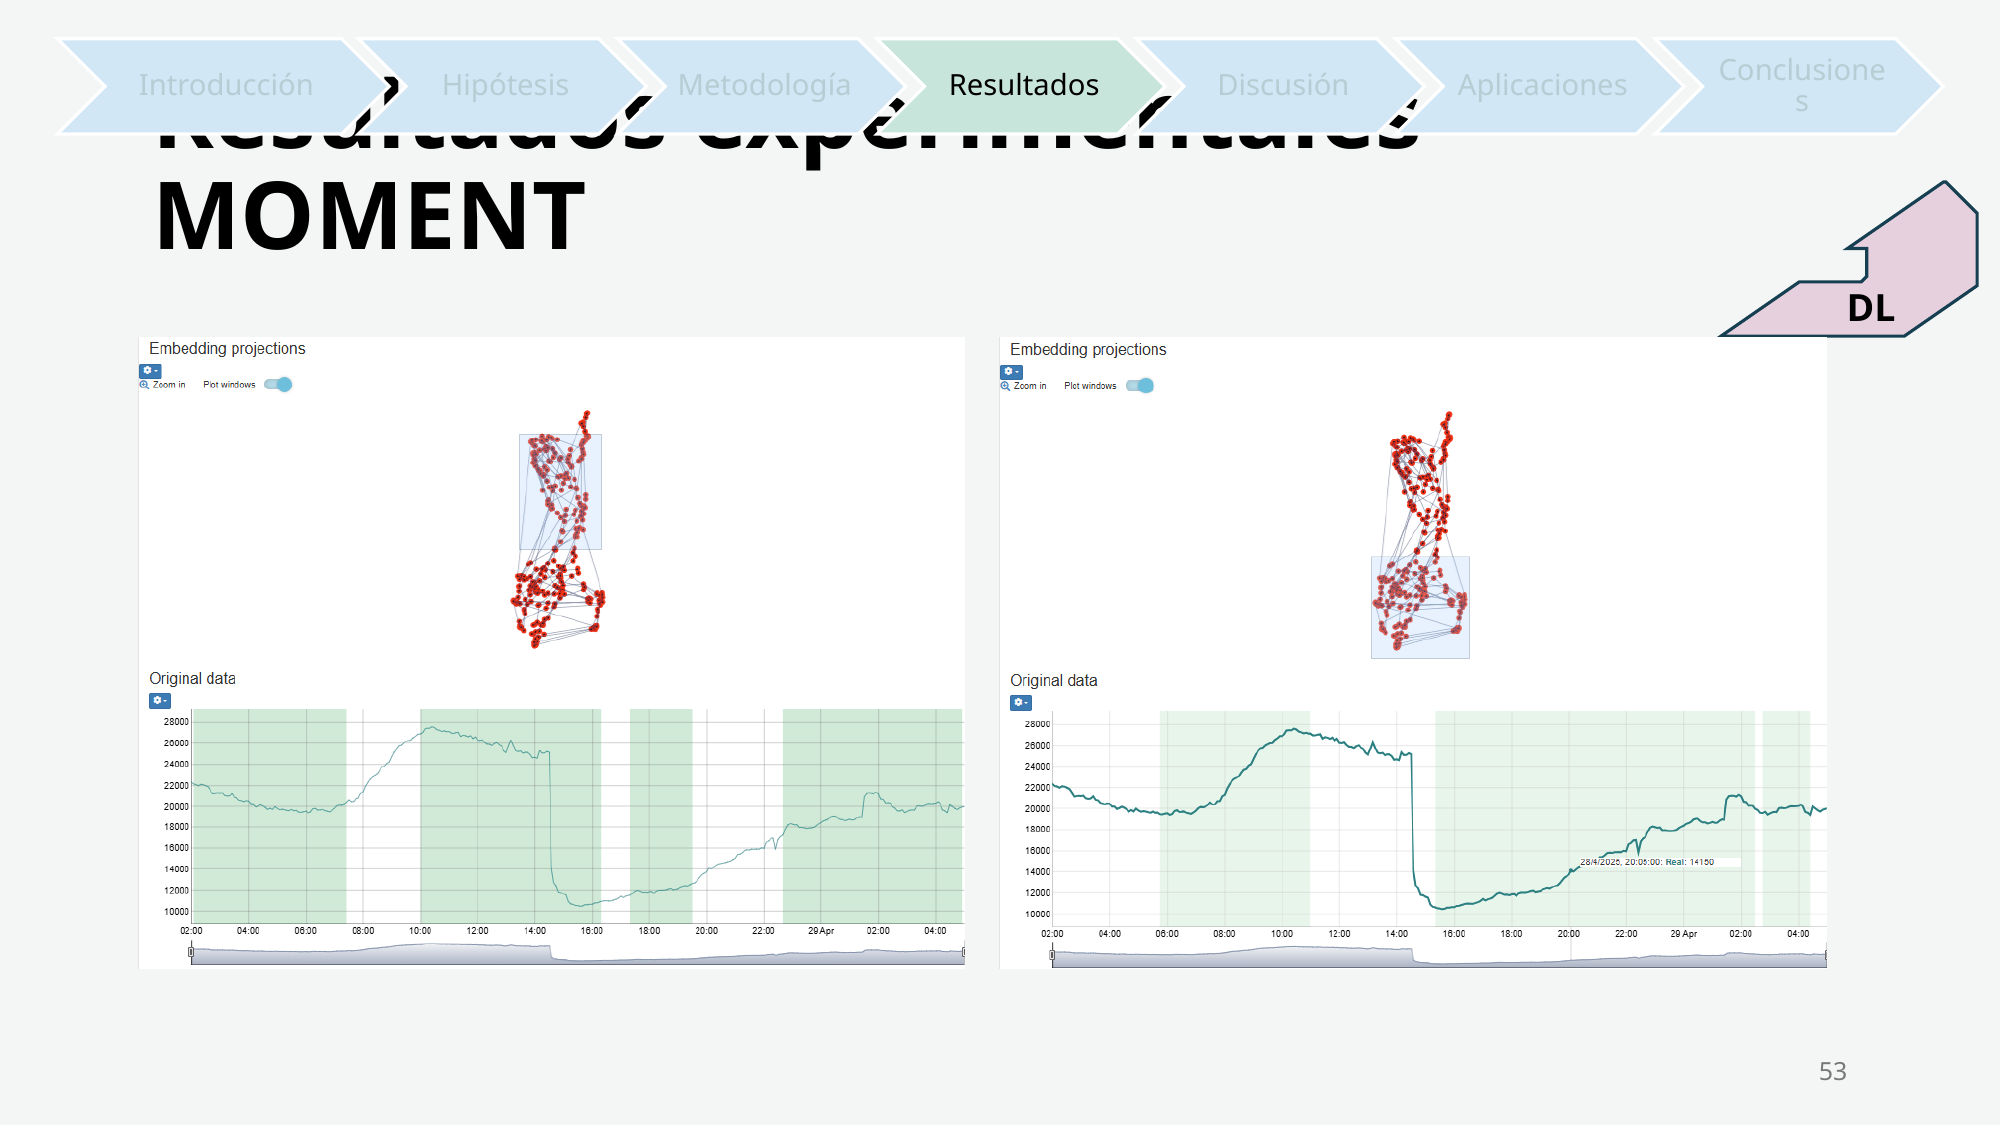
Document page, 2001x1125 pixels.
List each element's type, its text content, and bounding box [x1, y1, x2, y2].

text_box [1720, 181, 1978, 339]
slide_number 53 [1412, 1042, 1863, 1103]
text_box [54, 38, 1945, 135]
title Resultados experimentales MOMENT [137, 135, 1863, 278]
picture [997, 337, 1828, 969]
picture [136, 337, 966, 969]
